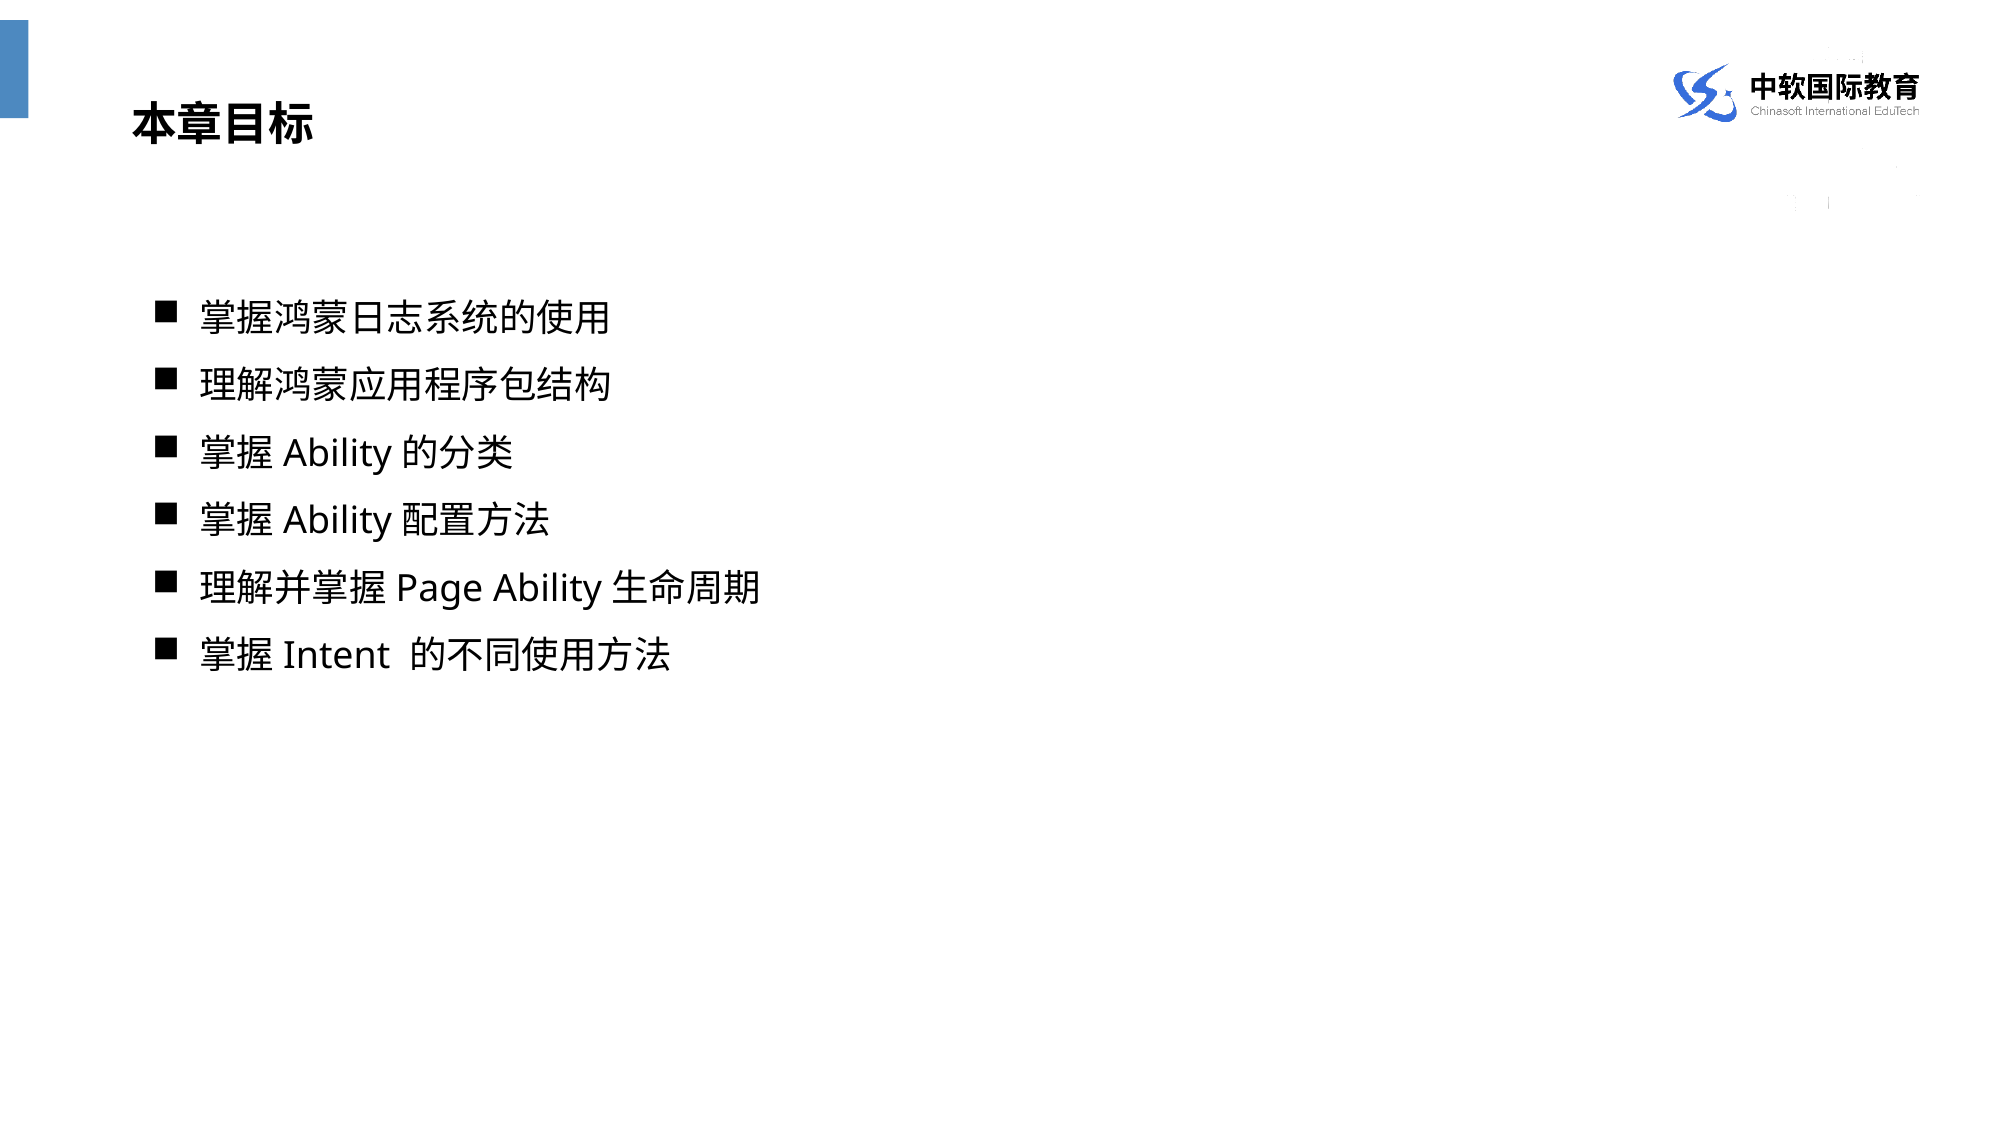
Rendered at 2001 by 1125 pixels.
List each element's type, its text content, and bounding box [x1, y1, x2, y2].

text_box 本章目标 [116, 87, 1117, 157]
picture [1611, 26, 1981, 230]
text_box 掌握鸿蒙日志系统的使用 理解鸿蒙应用程序包结构 掌握Ability的分类 掌握Ability配置方法 理解并掌握Page Ability生命周期 掌握Intent 的不同使用方法 [137, 264, 1519, 684]
